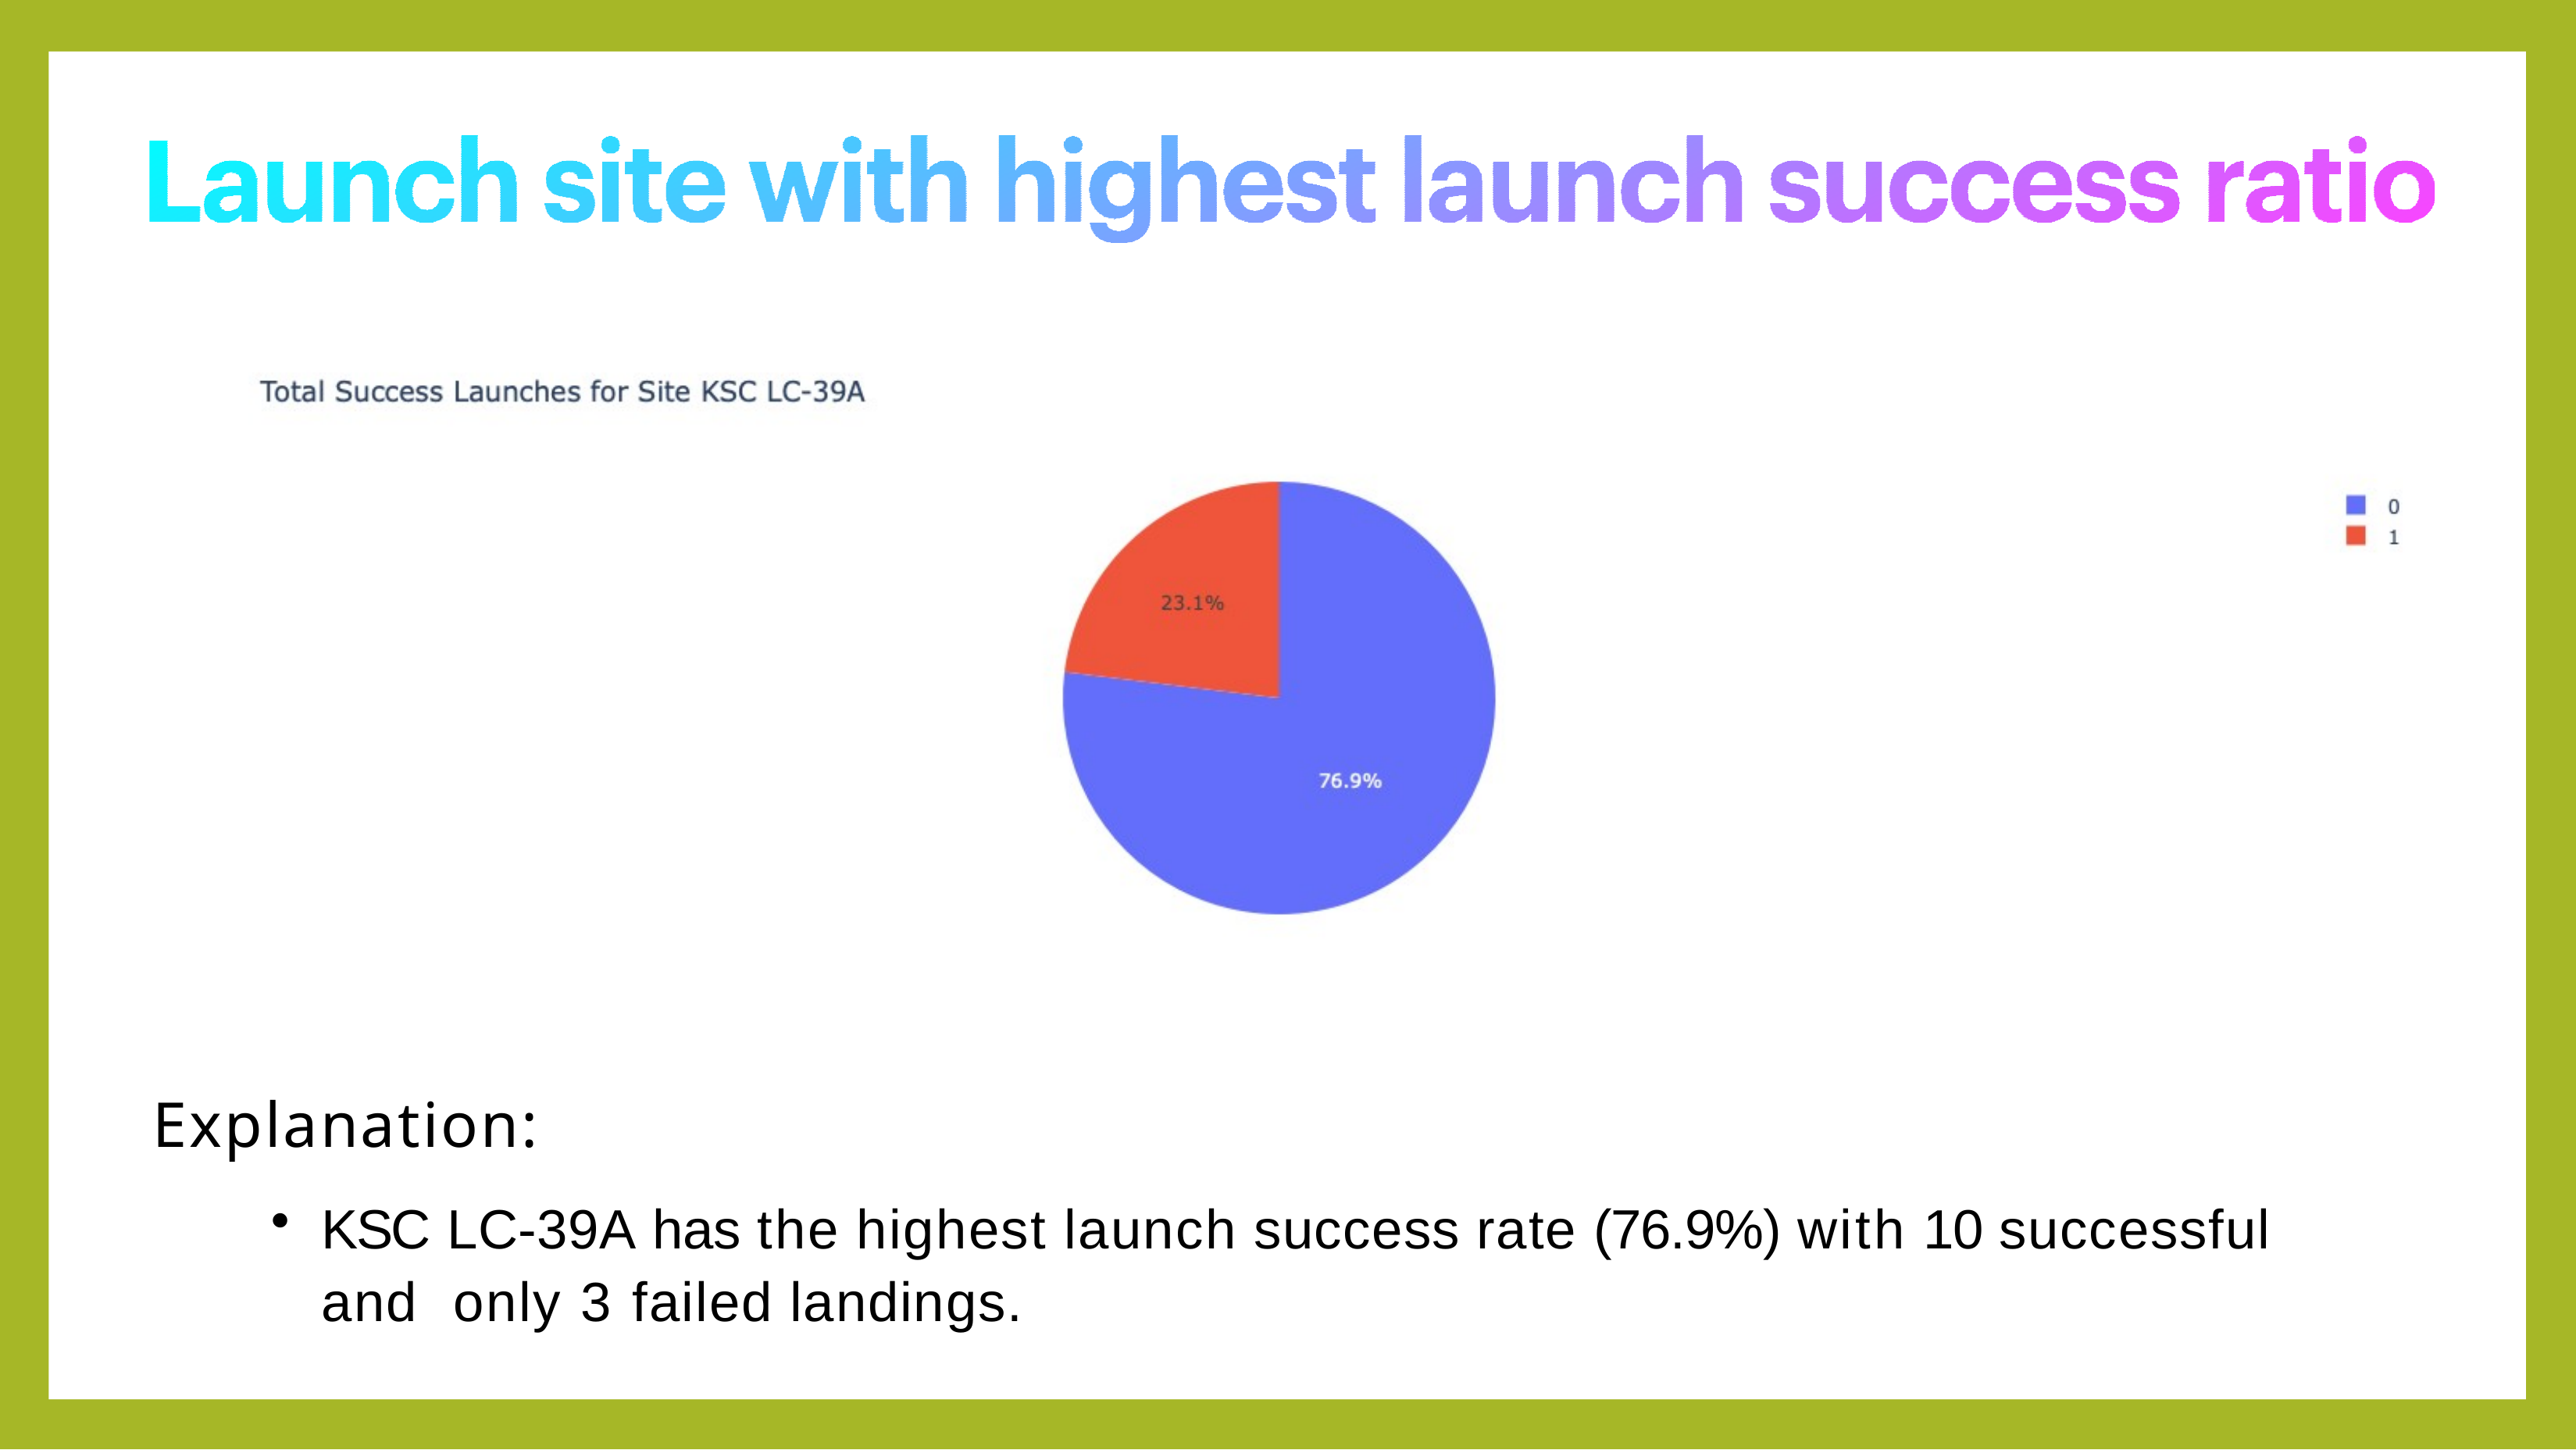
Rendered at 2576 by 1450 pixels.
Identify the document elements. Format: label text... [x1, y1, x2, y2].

text_box Explanation: KSC LC-39A has the highest launch success rate (76.9%) with 10 successful and only 3 failed landings. [151, 1045, 2380, 1333]
text_box [147, 322, 2428, 1043]
text_box [149, 135, 2435, 243]
